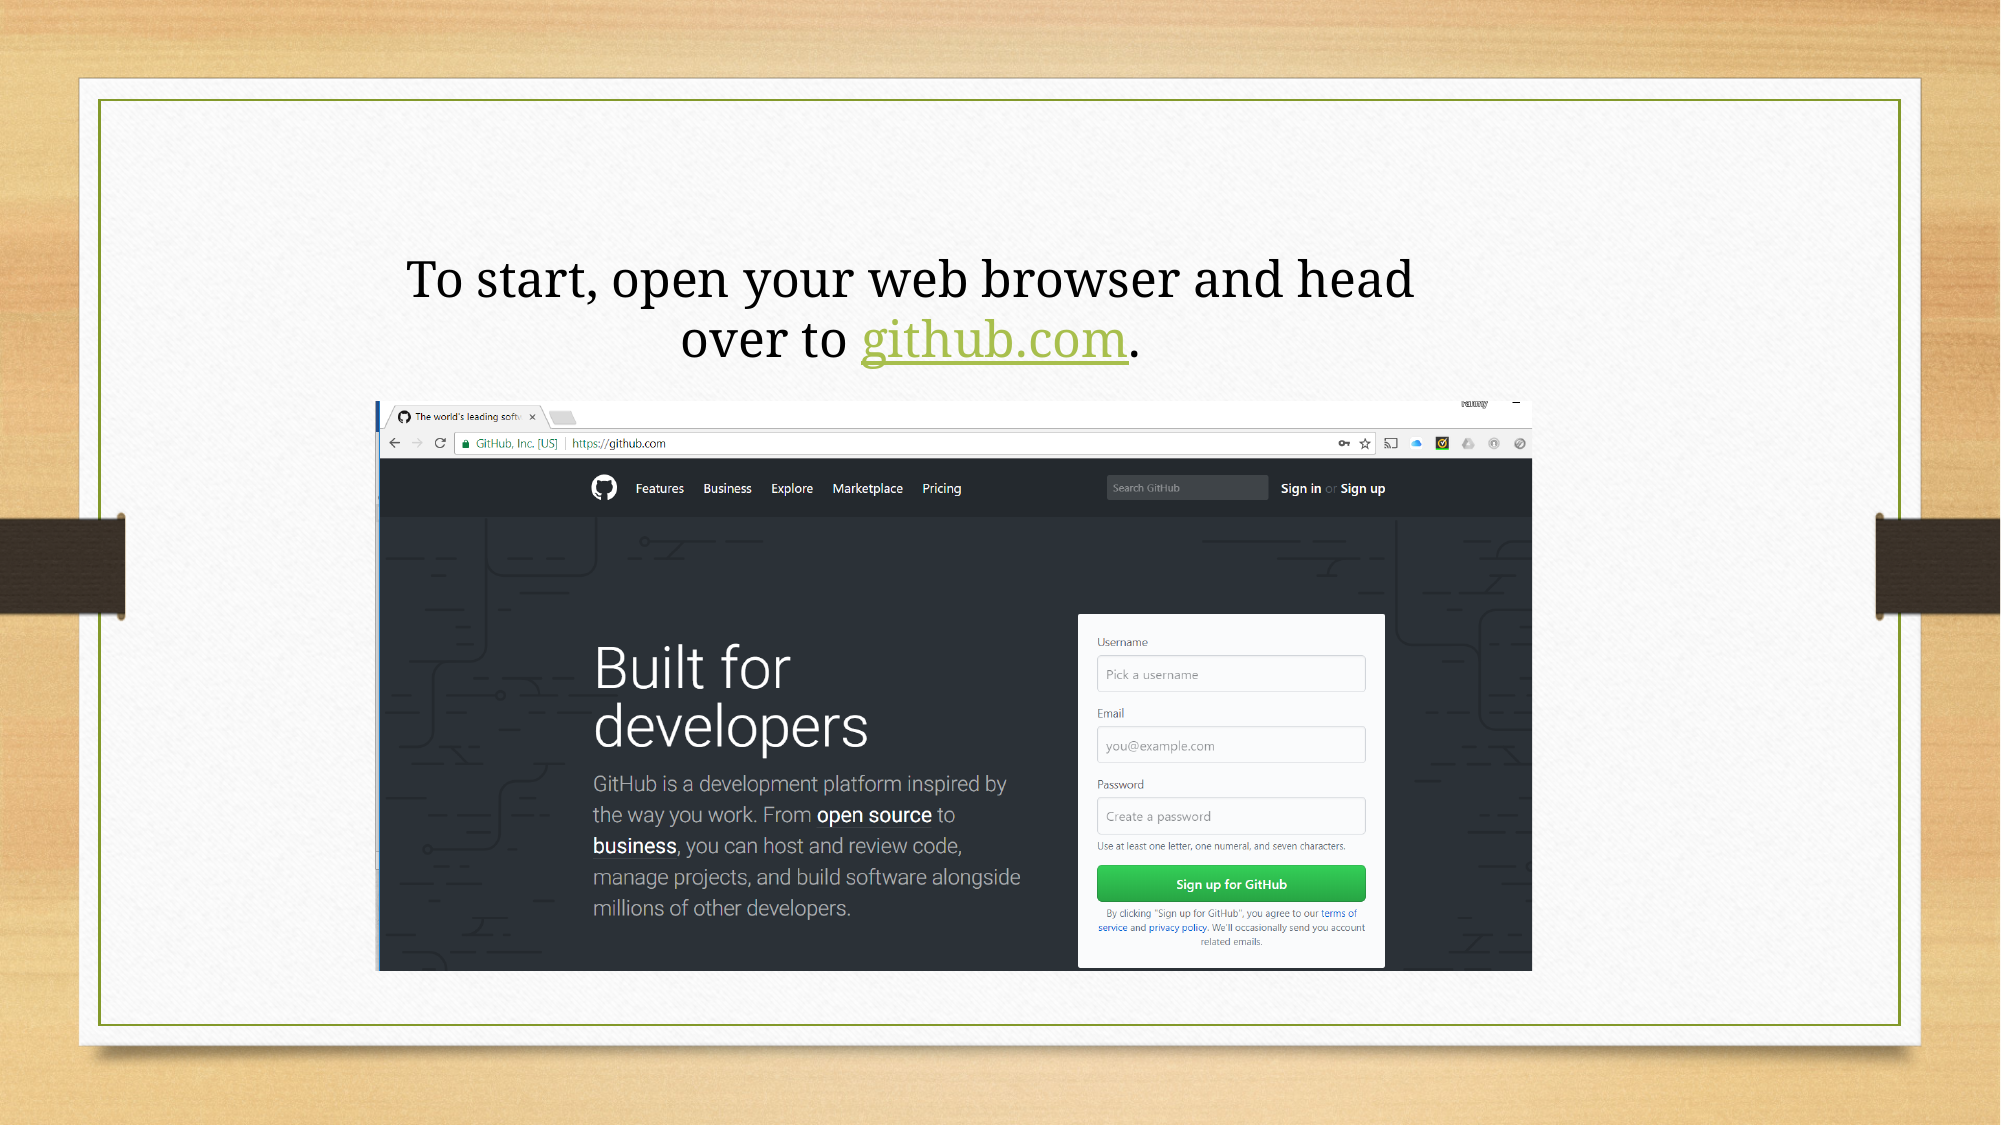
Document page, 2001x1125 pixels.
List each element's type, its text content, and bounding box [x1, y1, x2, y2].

picture [0, 0, 2001, 1125]
text_box To start, open your web browser and head over to github.com. [375, 240, 1447, 384]
